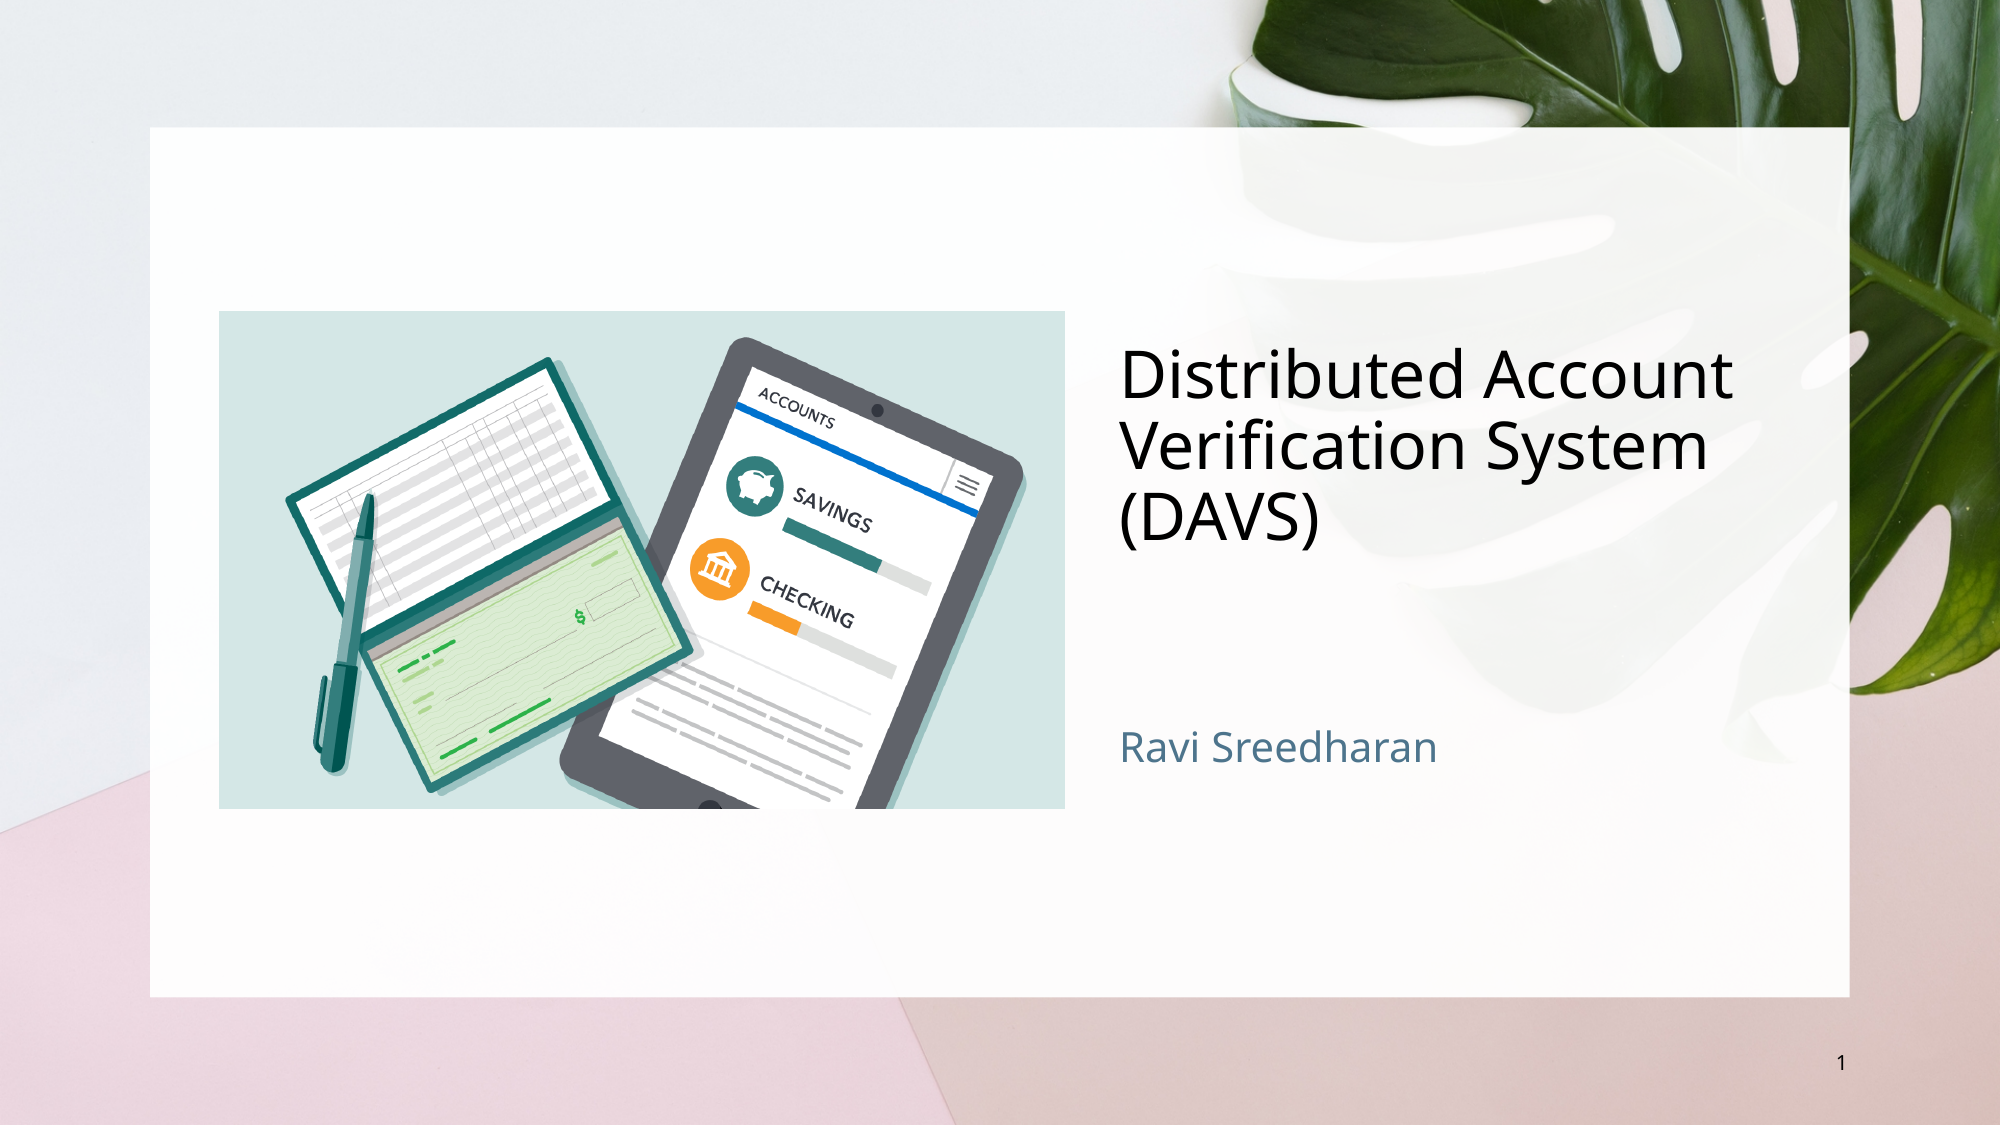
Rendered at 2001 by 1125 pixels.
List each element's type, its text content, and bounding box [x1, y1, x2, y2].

subtitle Ravi Sreedharan [1104, 718, 1750, 813]
text_box 1 [1412, 1042, 1863, 1103]
title Distributed Account Verification System (DAVS) [1104, 311, 1750, 563]
picture [0, 0, 2000, 1125]
